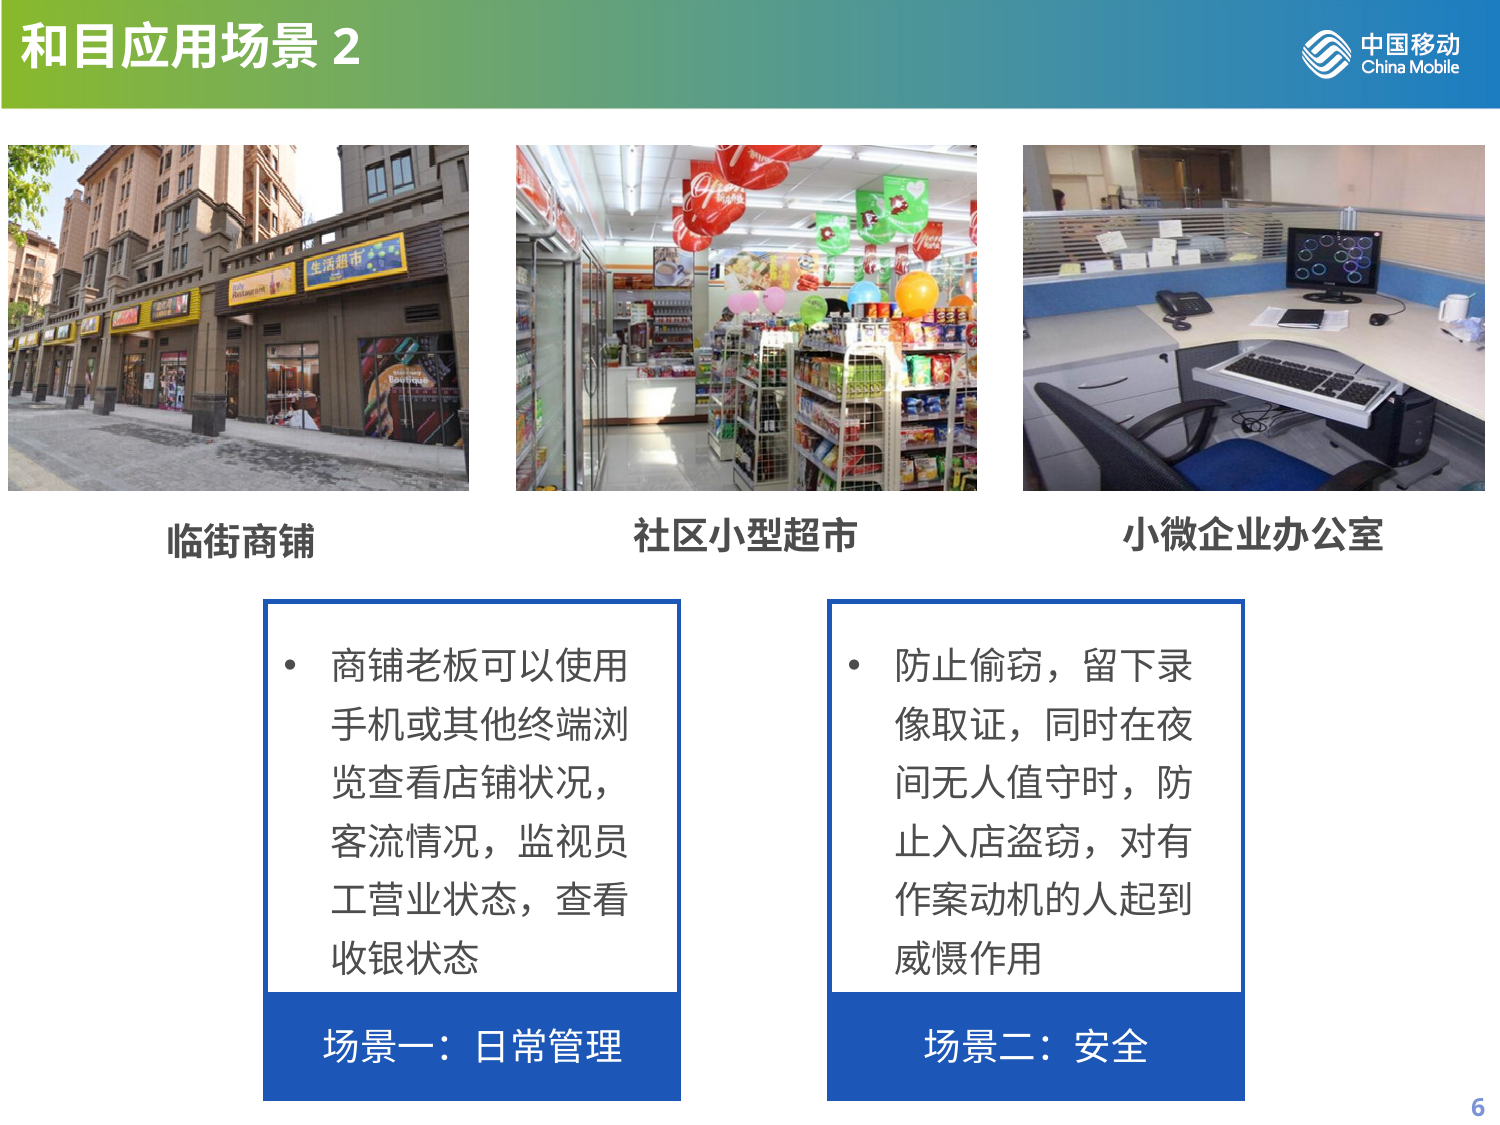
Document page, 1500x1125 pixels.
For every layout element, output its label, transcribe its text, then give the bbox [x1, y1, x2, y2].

text_box 商铺老板可以使用手机或其他终端浏览查看店铺状况，客流情况，监视员工营业状态，查看收银状态 [268, 621, 683, 987]
text_box 场景二：安全 [829, 991, 1244, 1099]
text_box 和目应用场景2 [5, 7, 1093, 138]
text_box [829, 600, 1244, 991]
text_box 社区小型超市 [613, 492, 880, 565]
text_box [265, 600, 680, 991]
text_box 防止偷窃，留下录像取证，同时在夜间无人值守时，防止入店盗窃，对有作案动机的人起到威慑作用 [832, 621, 1247, 987]
picture [0, 0, 1500, 1125]
text_box 临街商铺 [146, 496, 336, 571]
text_box 小微企业办公室 [1064, 492, 1444, 564]
text_box 场景一：日常管理 [265, 991, 680, 1099]
